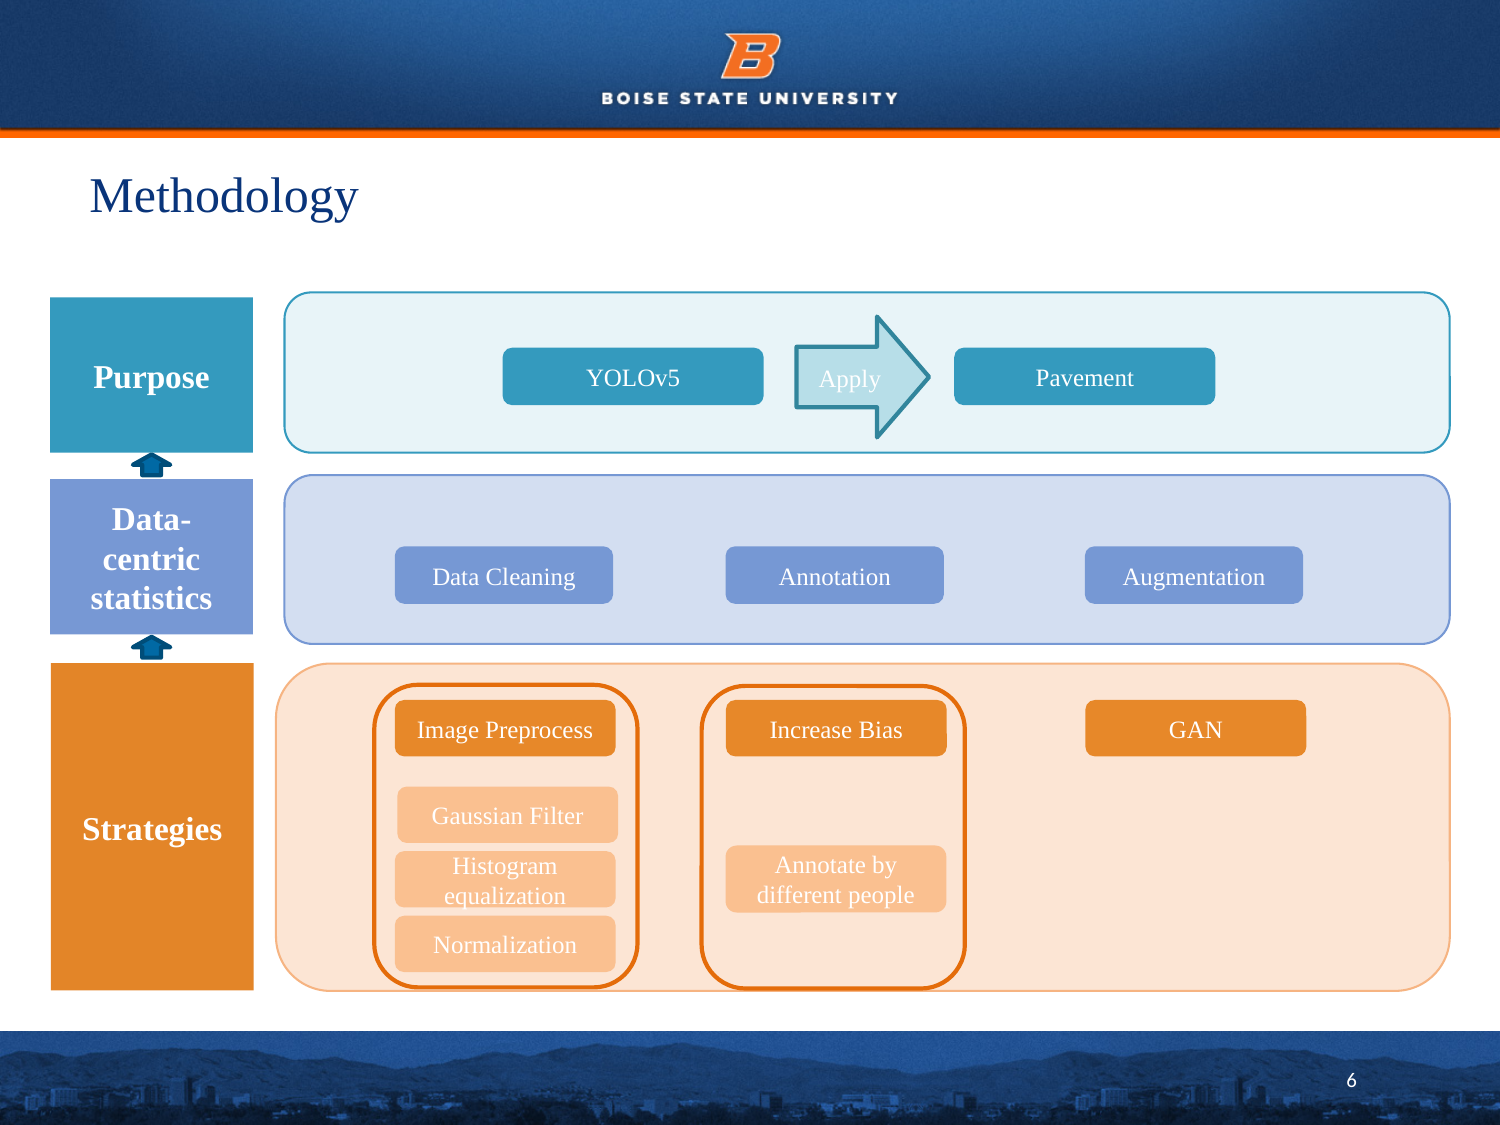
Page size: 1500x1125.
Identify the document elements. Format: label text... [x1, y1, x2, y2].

picture [0, 0, 1500, 138]
text_box Apply [794, 314, 931, 440]
text_box [130, 634, 173, 660]
text_box Purpose [48, 295, 255, 455]
text_box [273, 661, 1452, 994]
text_box Strategies [49, 661, 256, 993]
text_box [282, 290, 1452, 455]
text_box YOLOv5 [500, 345, 766, 408]
title Methodology [74, 133, 375, 252]
text_box Annotation [723, 544, 947, 606]
text_box Pavement [952, 345, 1218, 408]
text_box [130, 452, 173, 478]
picture [0, 1031, 1500, 1125]
text_box Data Cleaning [392, 544, 616, 606]
text_box Augmentation [1082, 544, 1306, 606]
text_box [372, 682, 640, 990]
text_box [282, 472, 1452, 647]
text_box GAN [1083, 697, 1309, 759]
text_box Data-centric statistics [48, 477, 255, 636]
text_box [699, 683, 967, 991]
